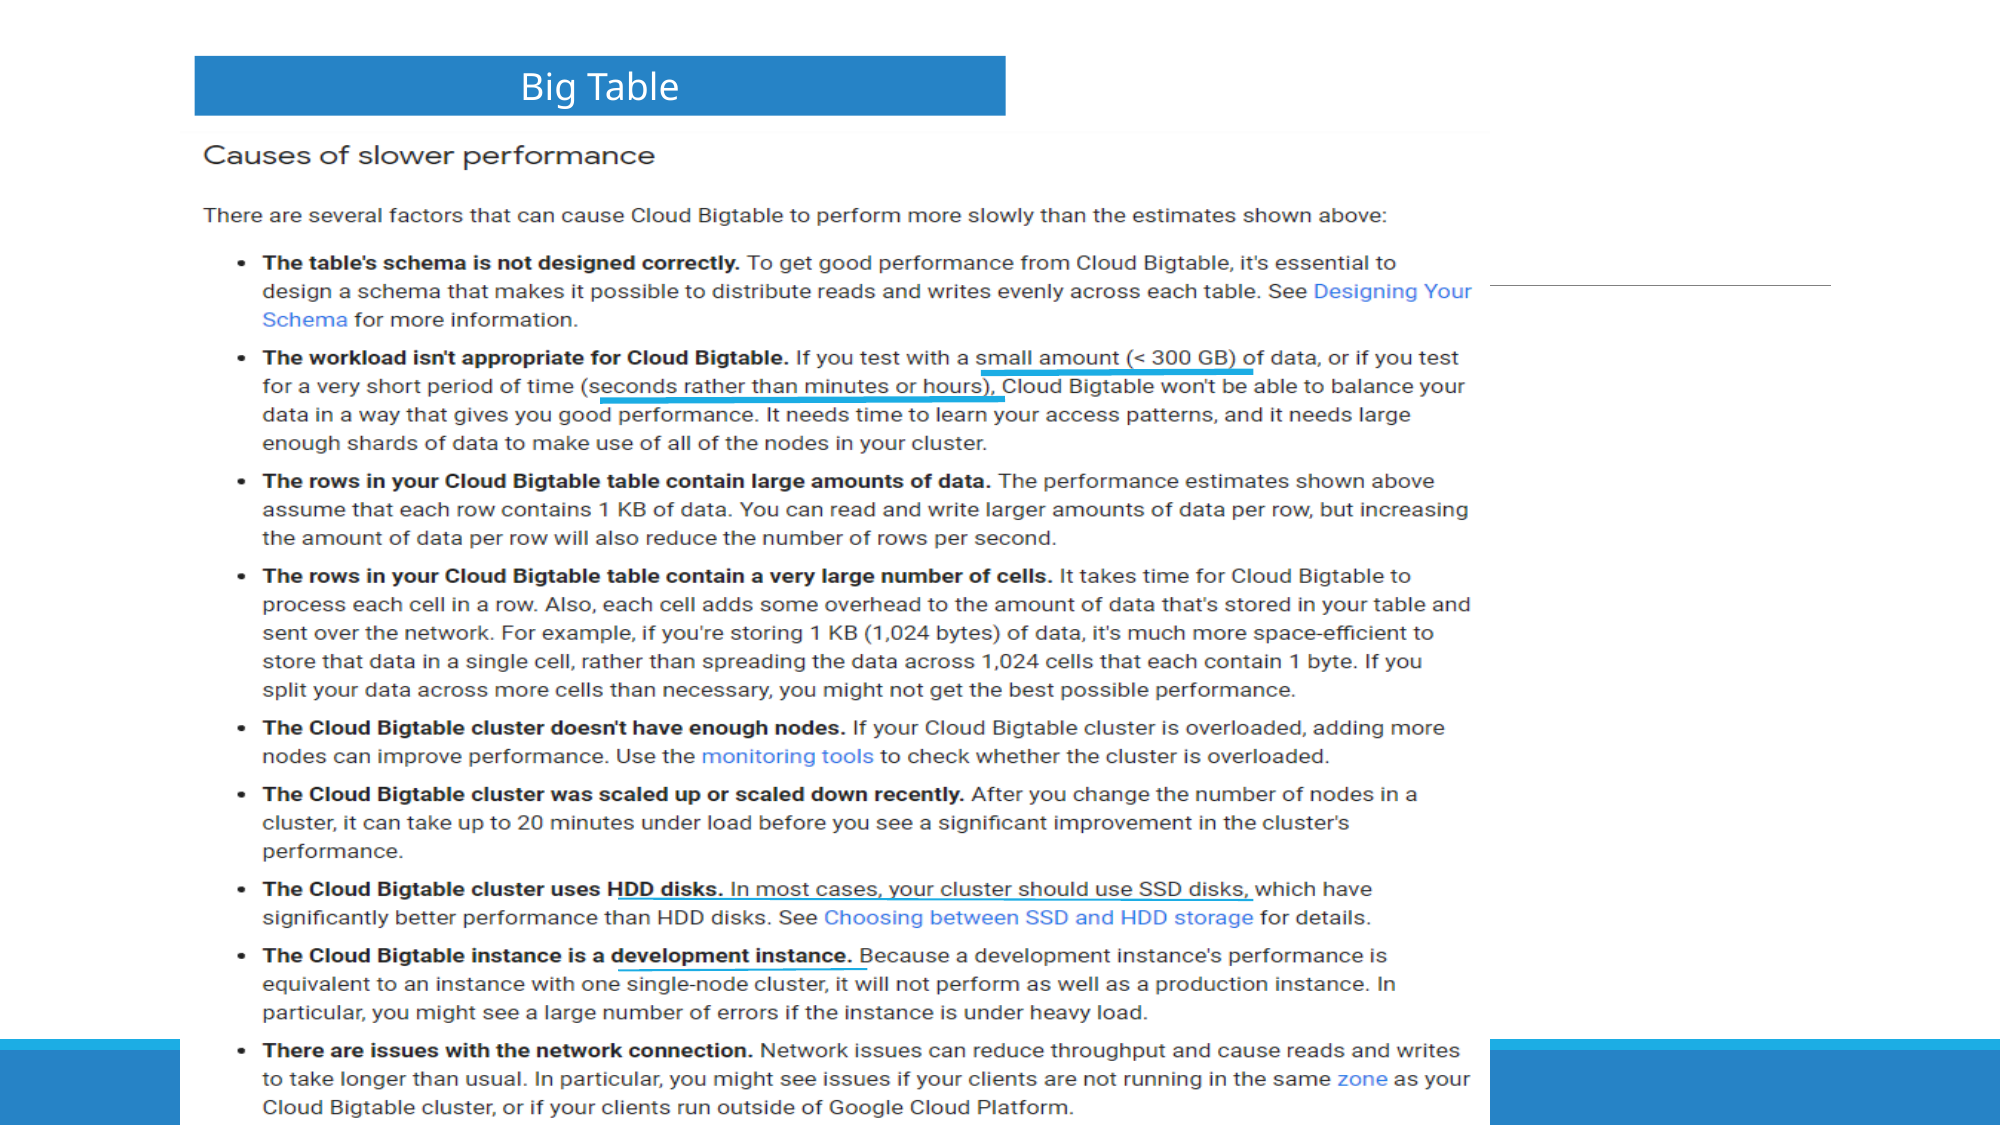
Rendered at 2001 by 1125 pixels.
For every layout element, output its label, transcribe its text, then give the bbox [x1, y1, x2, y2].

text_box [599, 398, 1006, 402]
title Big Table Document : [194, 112, 2000, 282]
text_box Big Table [194, 55, 1006, 116]
picture [179, 131, 1490, 1125]
